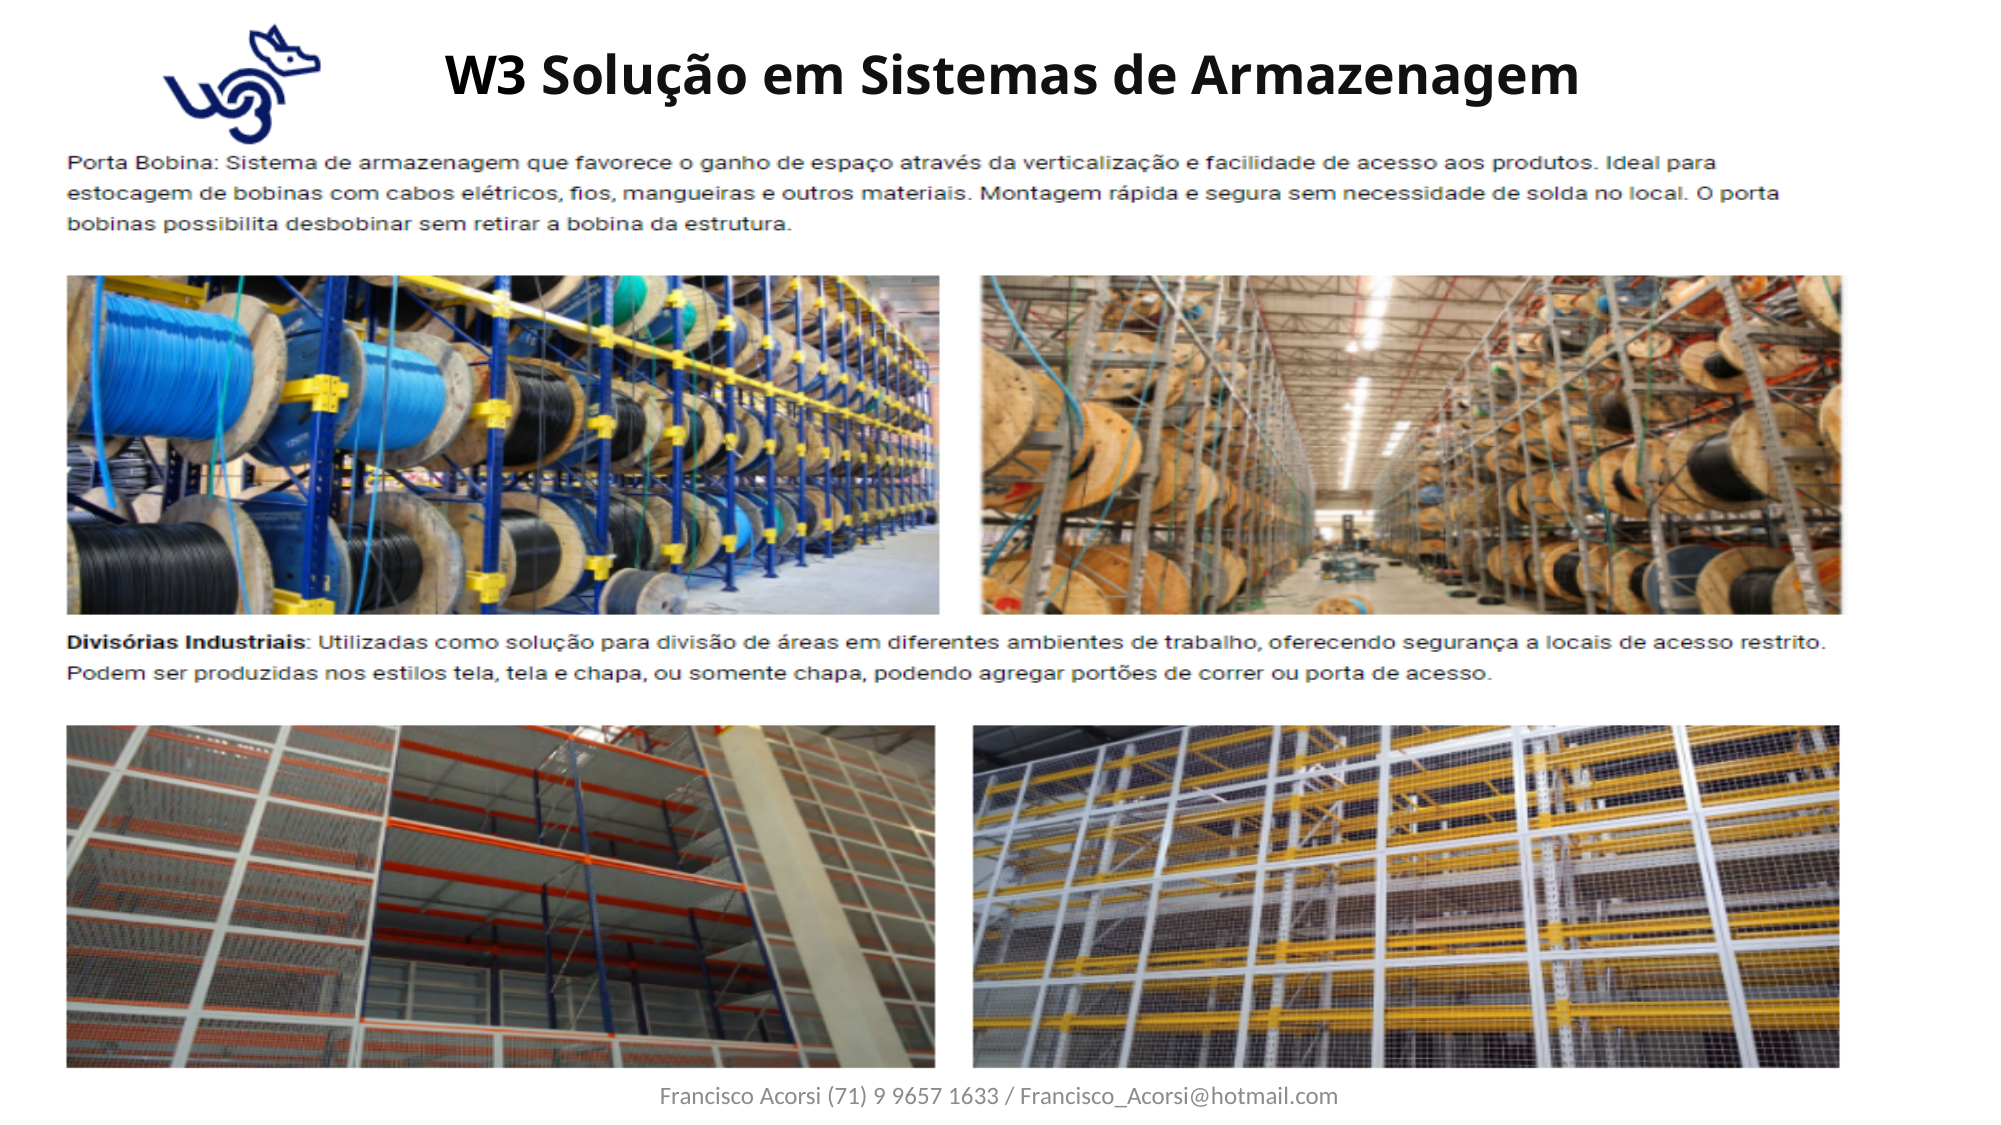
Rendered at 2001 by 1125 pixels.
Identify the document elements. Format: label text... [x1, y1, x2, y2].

picture [46, 21, 1859, 1077]
footer Francisco Acorsi (71) 9 9657 1633 / Francisco_Acorsi@hotmail.com [609, 1095, 1391, 1125]
